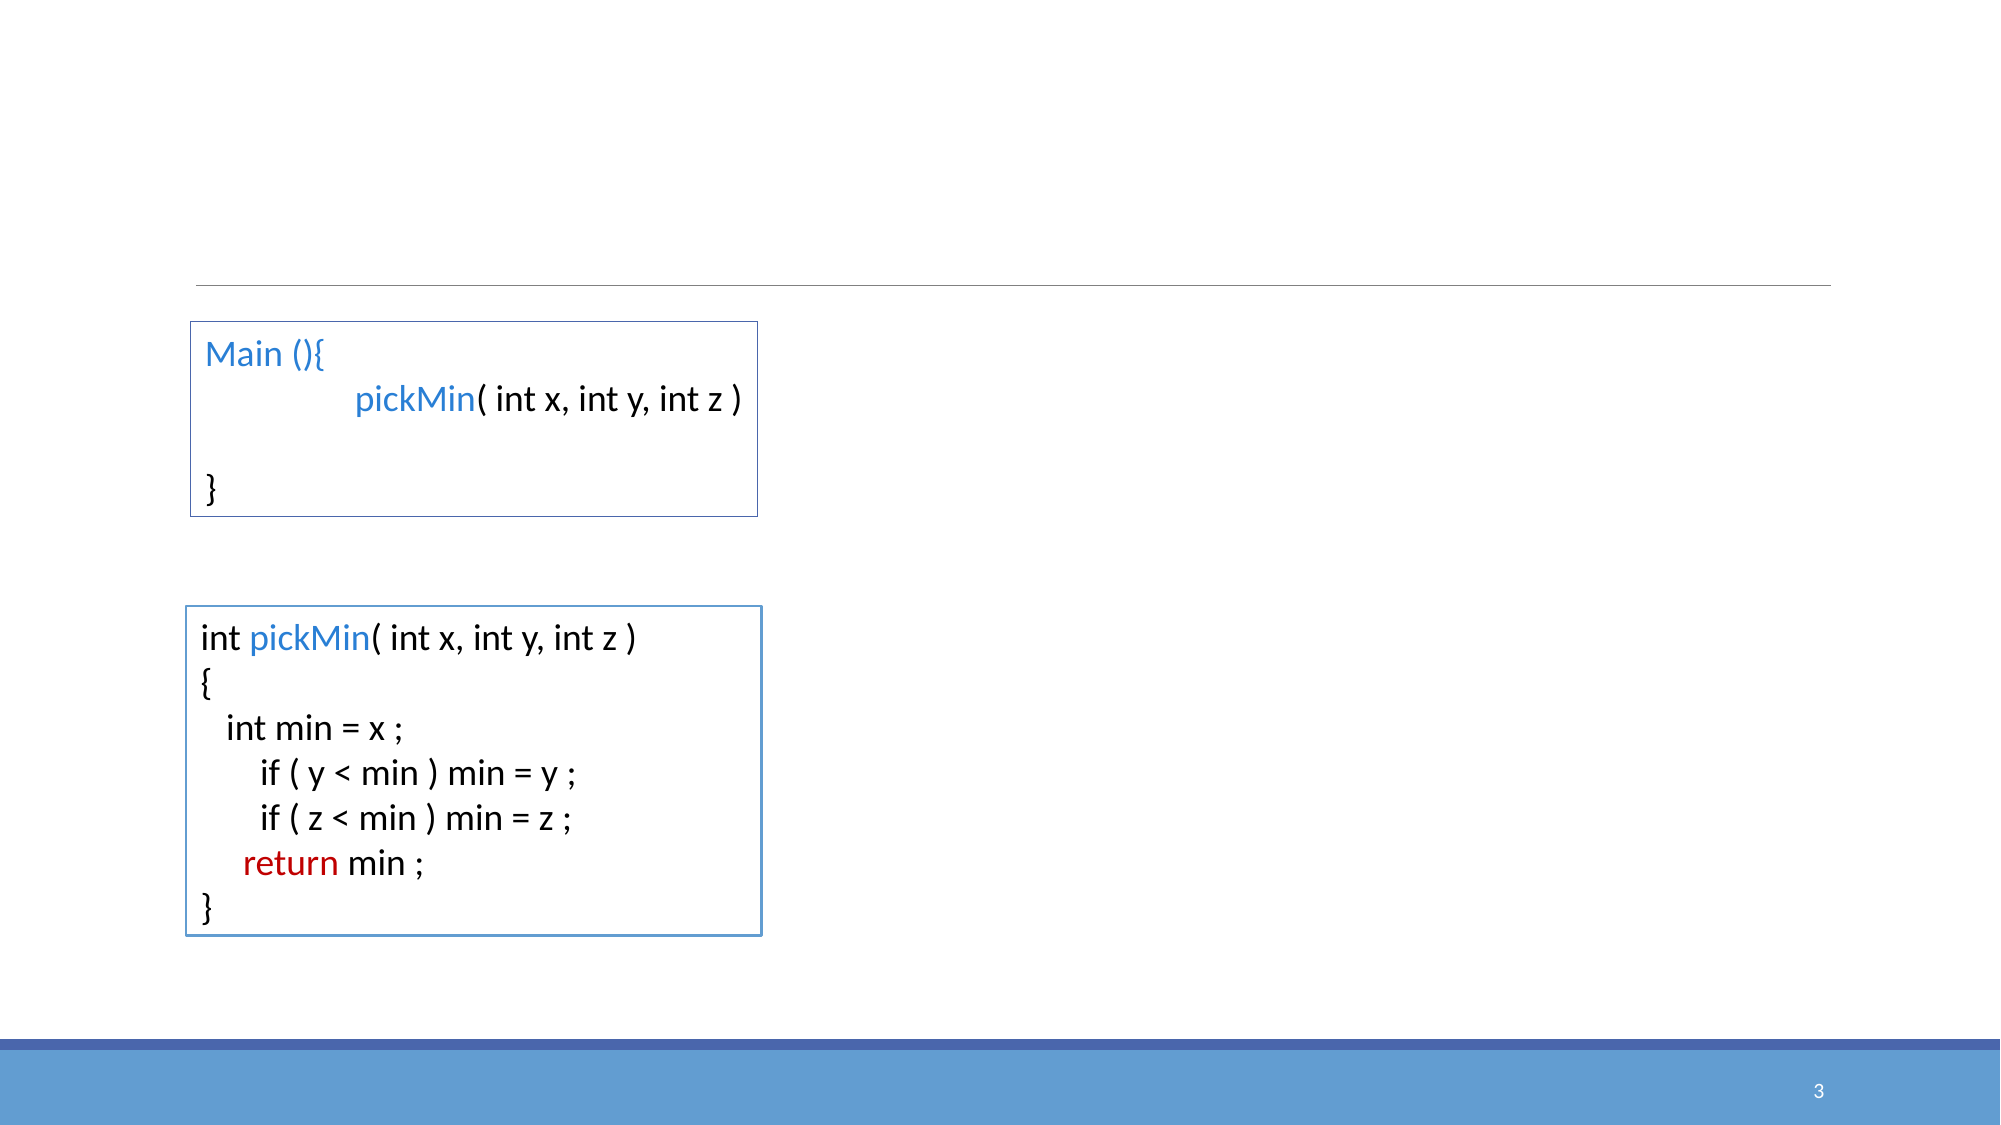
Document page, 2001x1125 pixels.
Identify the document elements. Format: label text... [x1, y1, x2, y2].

slide_number 4 [1624, 1059, 1840, 1120]
text_box int pickMin( int x, int y, int z ) { int min = x ; if ( y < min ) min = y ; if ( z < min ) min = z ; return min ; } [185, 605, 763, 937]
text_box Main (){ pickMin( int x, int y, int z ) } [190, 321, 758, 517]
